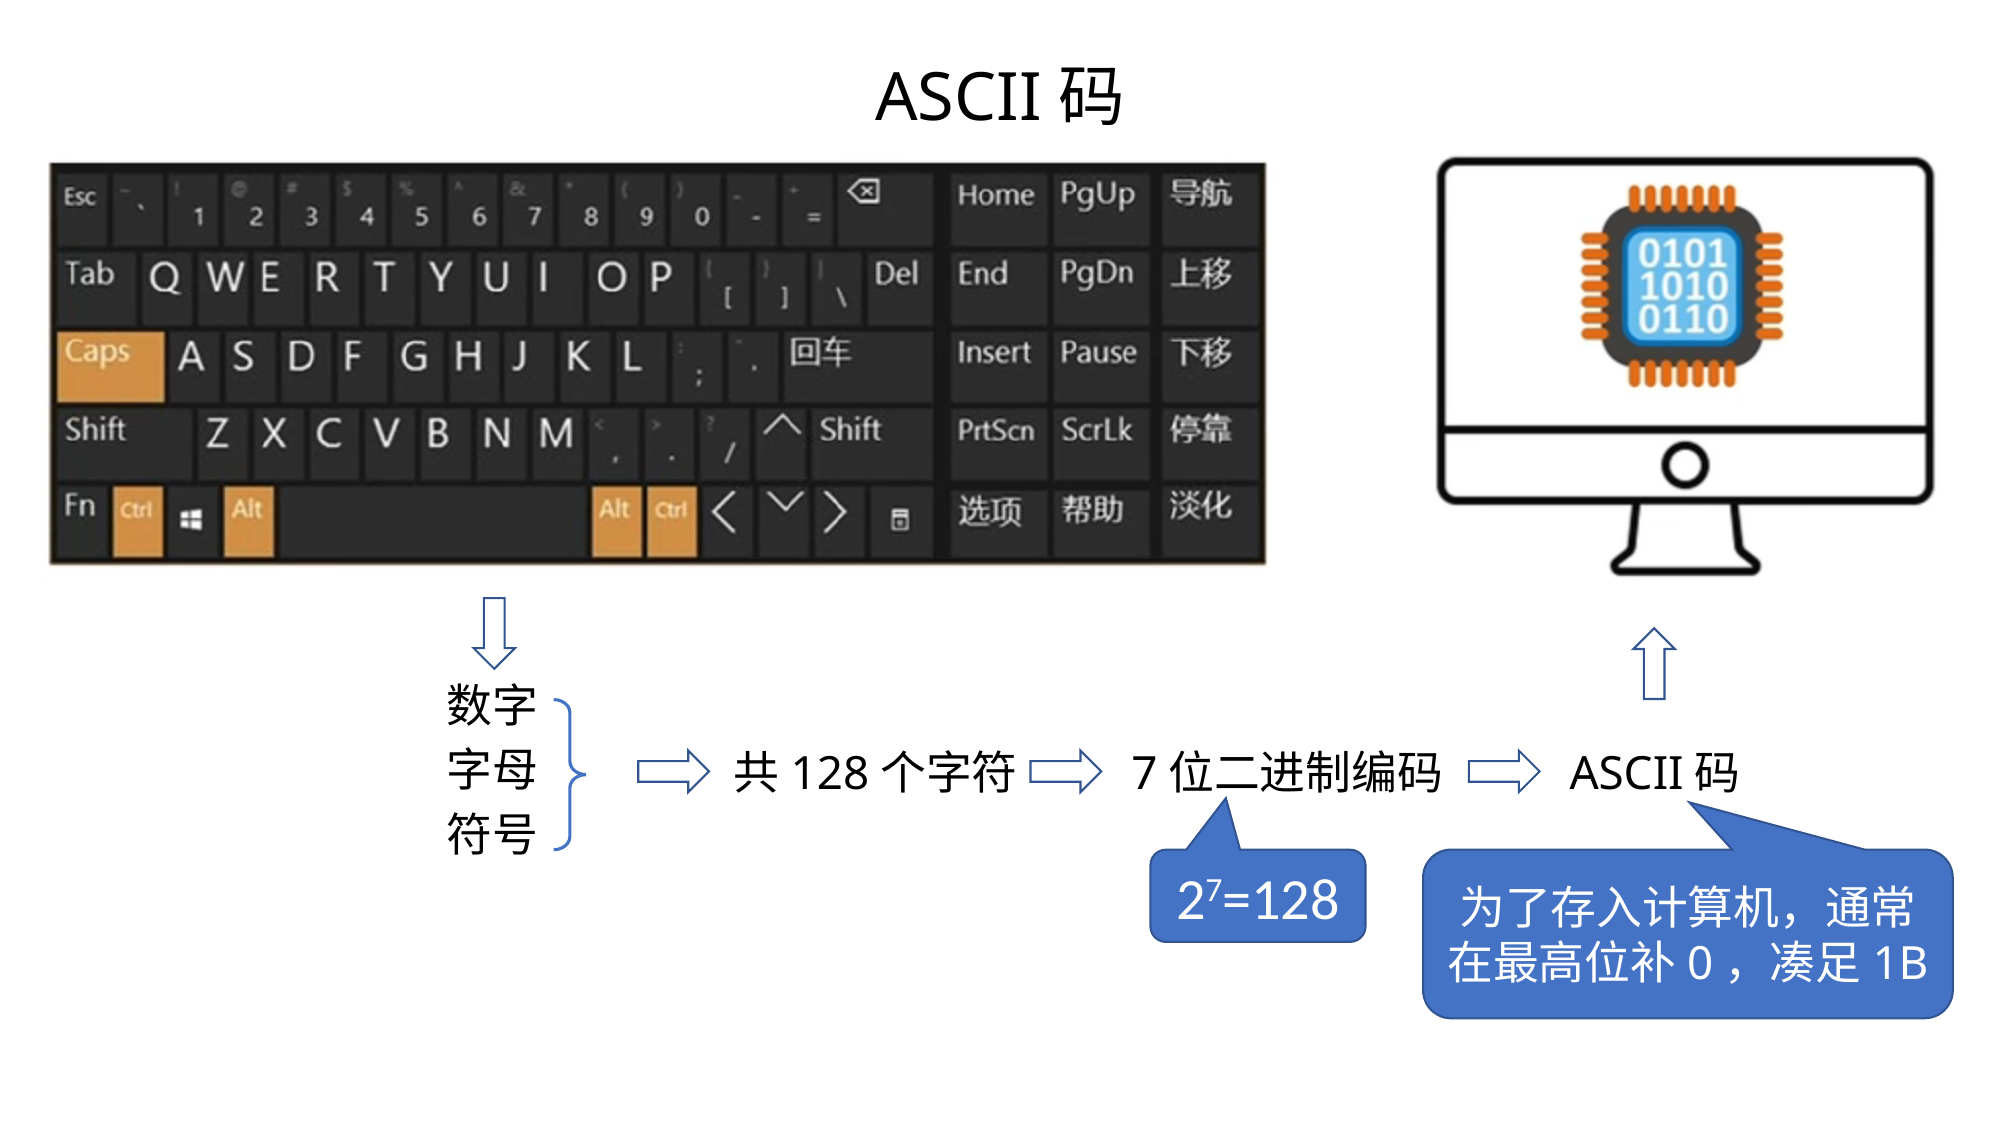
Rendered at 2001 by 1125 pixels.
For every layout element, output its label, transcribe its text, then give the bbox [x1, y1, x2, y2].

text_box [471, 597, 518, 671]
text_box [1467, 748, 1542, 795]
text_box 7位二进制编码 [1116, 736, 1458, 806]
text_box [637, 748, 711, 795]
text_box ASCII码 [595, 46, 1405, 142]
text_box 共128个字符 [719, 736, 1033, 806]
text_box 为了存入计算机，通常在最高位补0，凑足1B [1422, 800, 1954, 1020]
text_box [1029, 748, 1103, 795]
text_box [1630, 626, 1678, 701]
picture [24, 142, 1286, 590]
text_box 字母 [431, 733, 553, 798]
text_box 数字 [431, 669, 553, 733]
picture [1423, 122, 1953, 586]
text_box [553, 699, 587, 851]
text_box 符号 [431, 798, 553, 868]
text_box ASCII码 [1554, 736, 1756, 806]
text_box 27=128 [1149, 795, 1367, 943]
